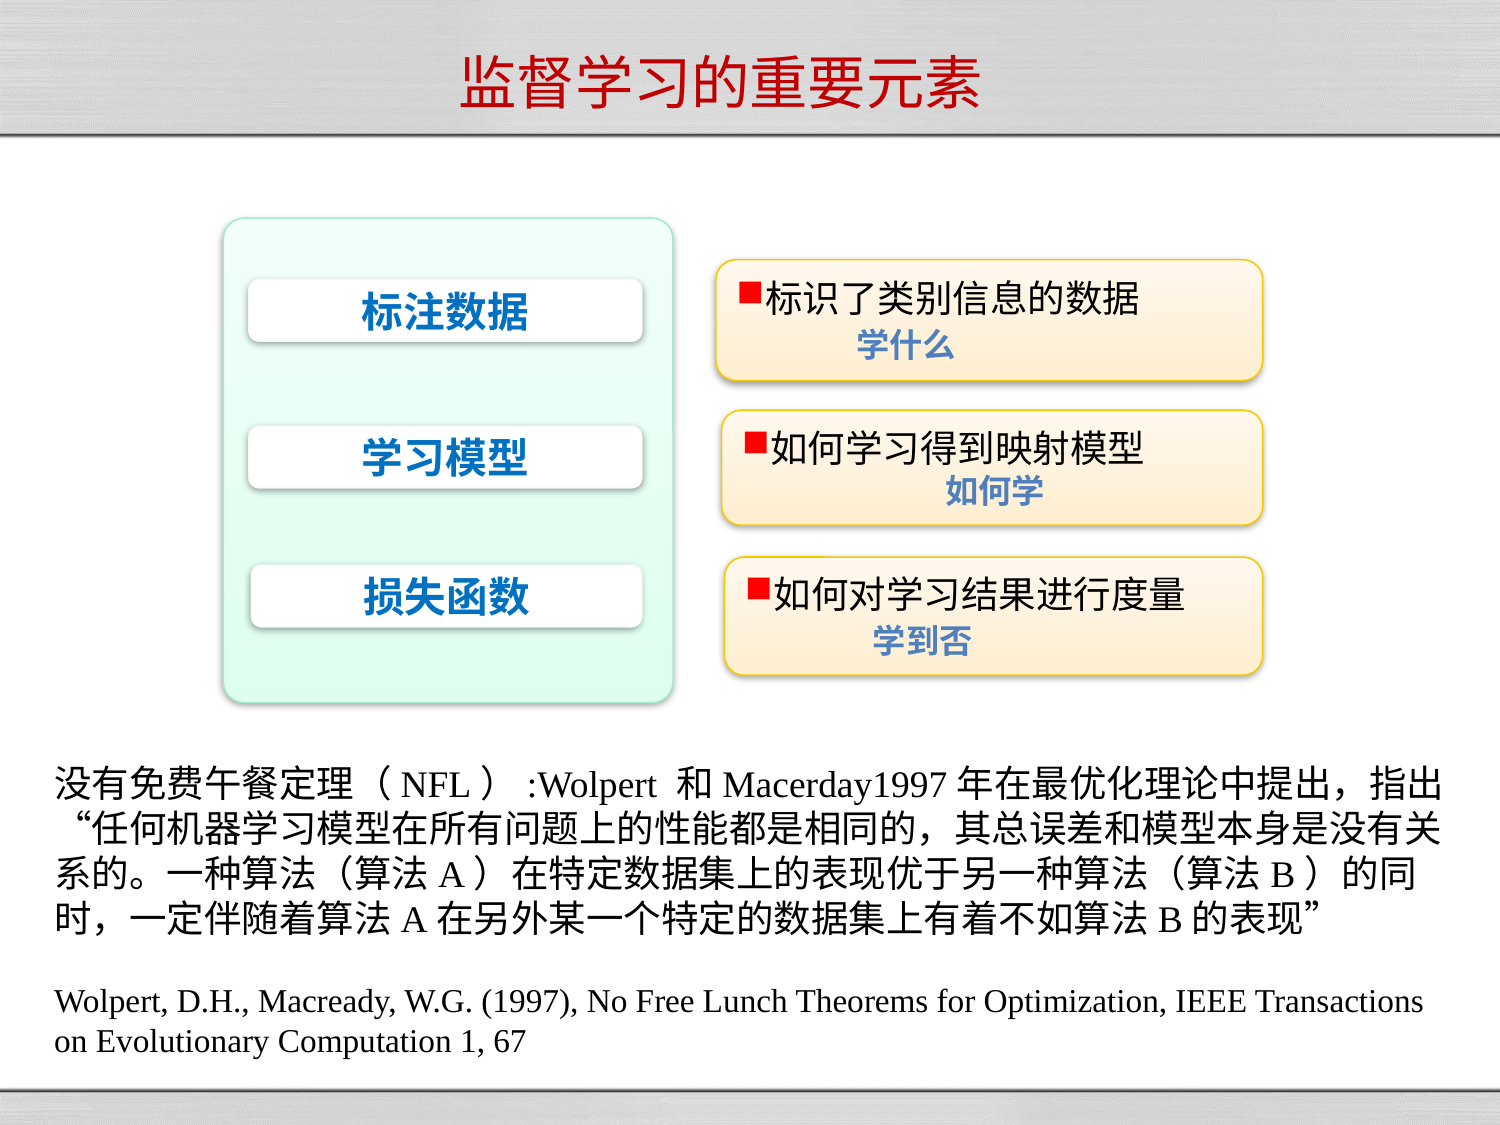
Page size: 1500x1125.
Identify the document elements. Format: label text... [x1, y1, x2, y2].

picture [0, 0, 1500, 1125]
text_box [223, 217, 1263, 703]
text_box 没有免费午餐定理（NFL）:Wolpert 和Macerday1997年在最优化理论中提出，指出“任何机器学习模型在所有问题上的性能都是相同的，其总误差和模型本身是没有关系的。一种算法（算法A）在特定数据集上的表现优于另一种算法（算法B）的同时，一定伴随着算法A在另外某一个特定的数据集上有着不如算法B的表现” Wolpert, D.H., Macready, W.G. (1997), No Free Lunch Theorems for Optimization, IEEE Transactions on Evolutionary Computation 1, 67 [39, 752, 1461, 1067]
title 监督学习的重要元素 [104, 23, 1337, 132]
